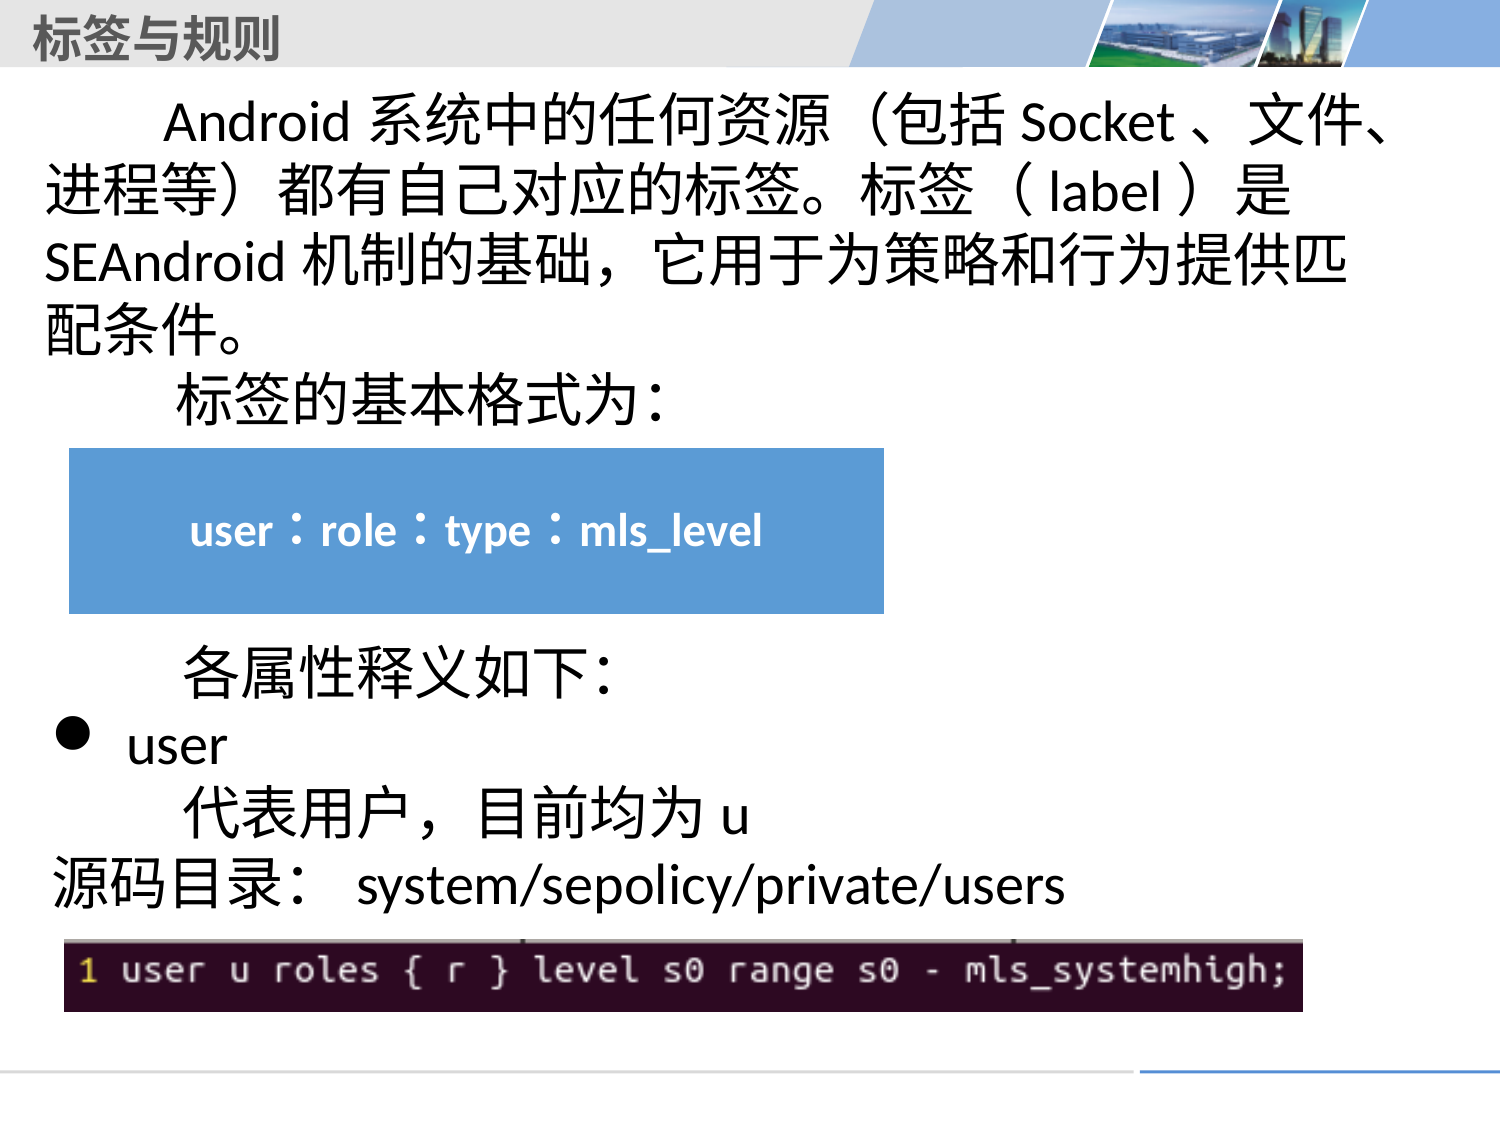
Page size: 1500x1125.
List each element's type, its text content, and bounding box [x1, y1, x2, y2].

picture [1088, 0, 1279, 67]
text_box Android系统中的任何资源（包括Socket、文件、进程等）都有自己对应的标签。标签（label）是SEAndroid机制的基础，它用于为策略和行为提供匹配条件。 标签的基本格式为： [29, 75, 1400, 441]
picture [64, 444, 887, 616]
picture [1257, 0, 1367, 67]
picture [64, 939, 1303, 1012]
text_box 各属性释义如下： user 代表用户，目前均为u 源码目录：system/sepolicy/private/users [36, 628, 1407, 924]
text_box 标签与规则 [17, 0, 644, 75]
